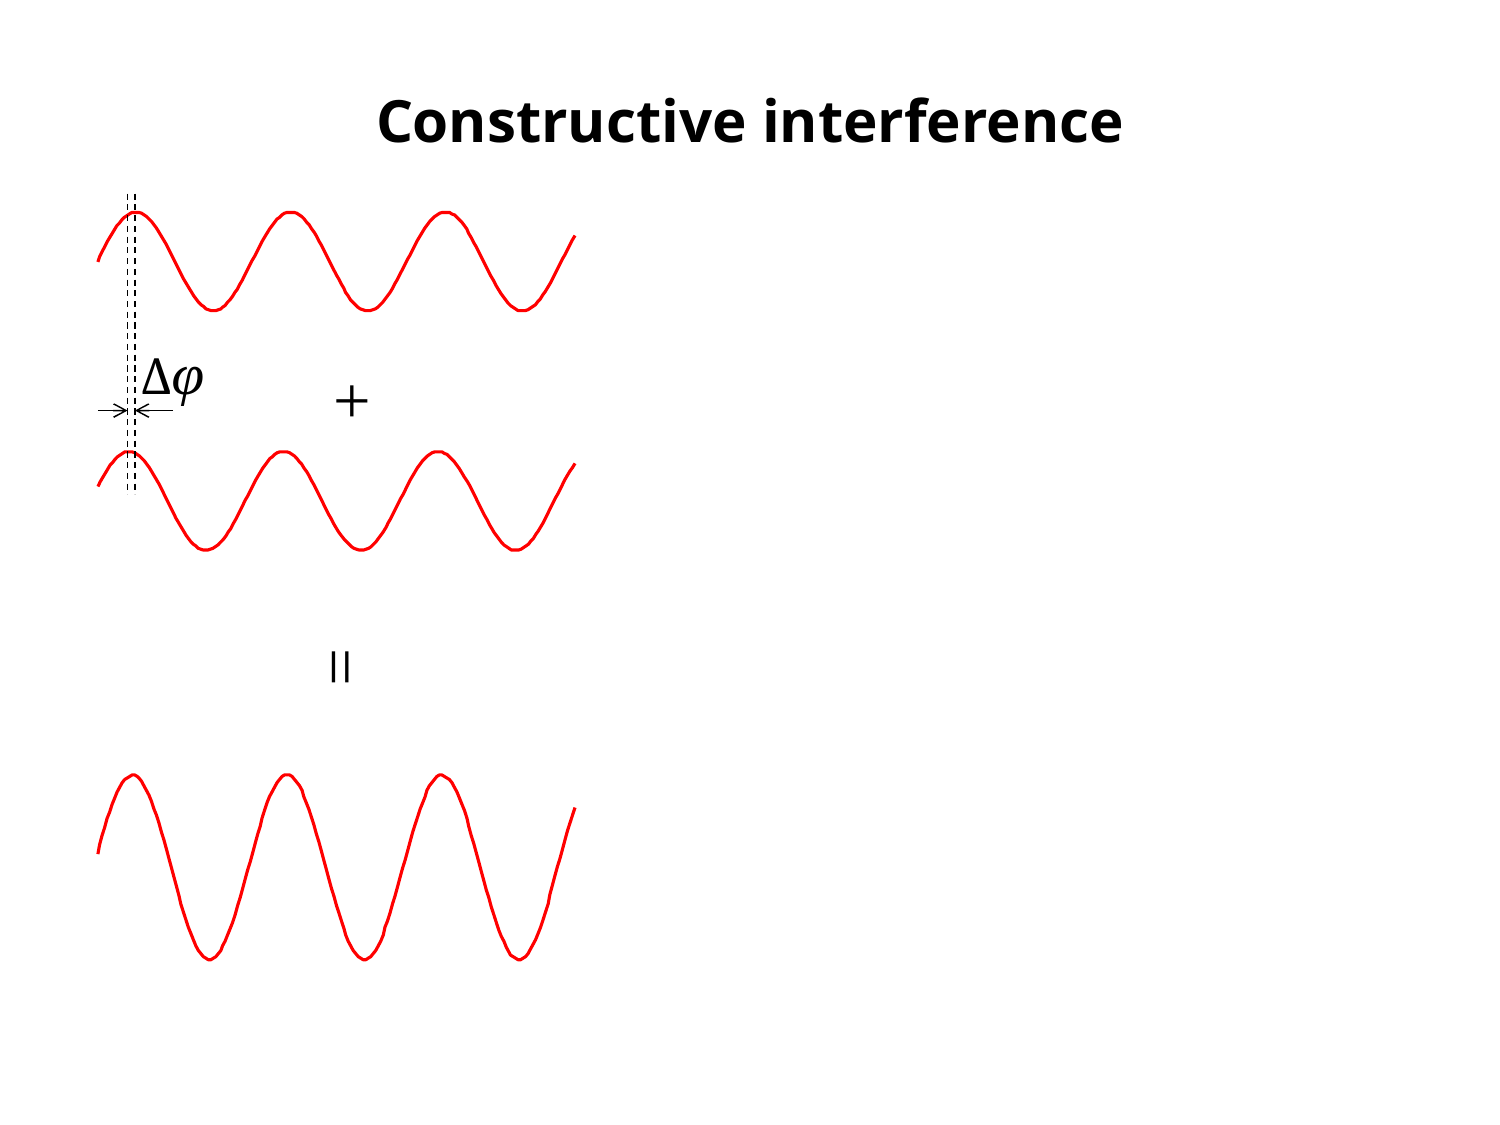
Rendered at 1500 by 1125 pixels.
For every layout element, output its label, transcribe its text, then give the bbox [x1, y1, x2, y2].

text_box = [297, 634, 393, 702]
text_box [128, 451, 134, 486]
text_box [140, 451, 576, 550]
text_box Δφ [140, 337, 220, 413]
text_box [97, 453, 123, 487]
text_box [97, 774, 576, 960]
text_box [140, 212, 576, 311]
text_box [128, 337, 134, 413]
text_box + [318, 349, 386, 445]
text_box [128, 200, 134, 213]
title Constructive interference [112, 24, 1388, 213]
text_box [97, 218, 123, 262]
text_box [128, 212, 134, 261]
